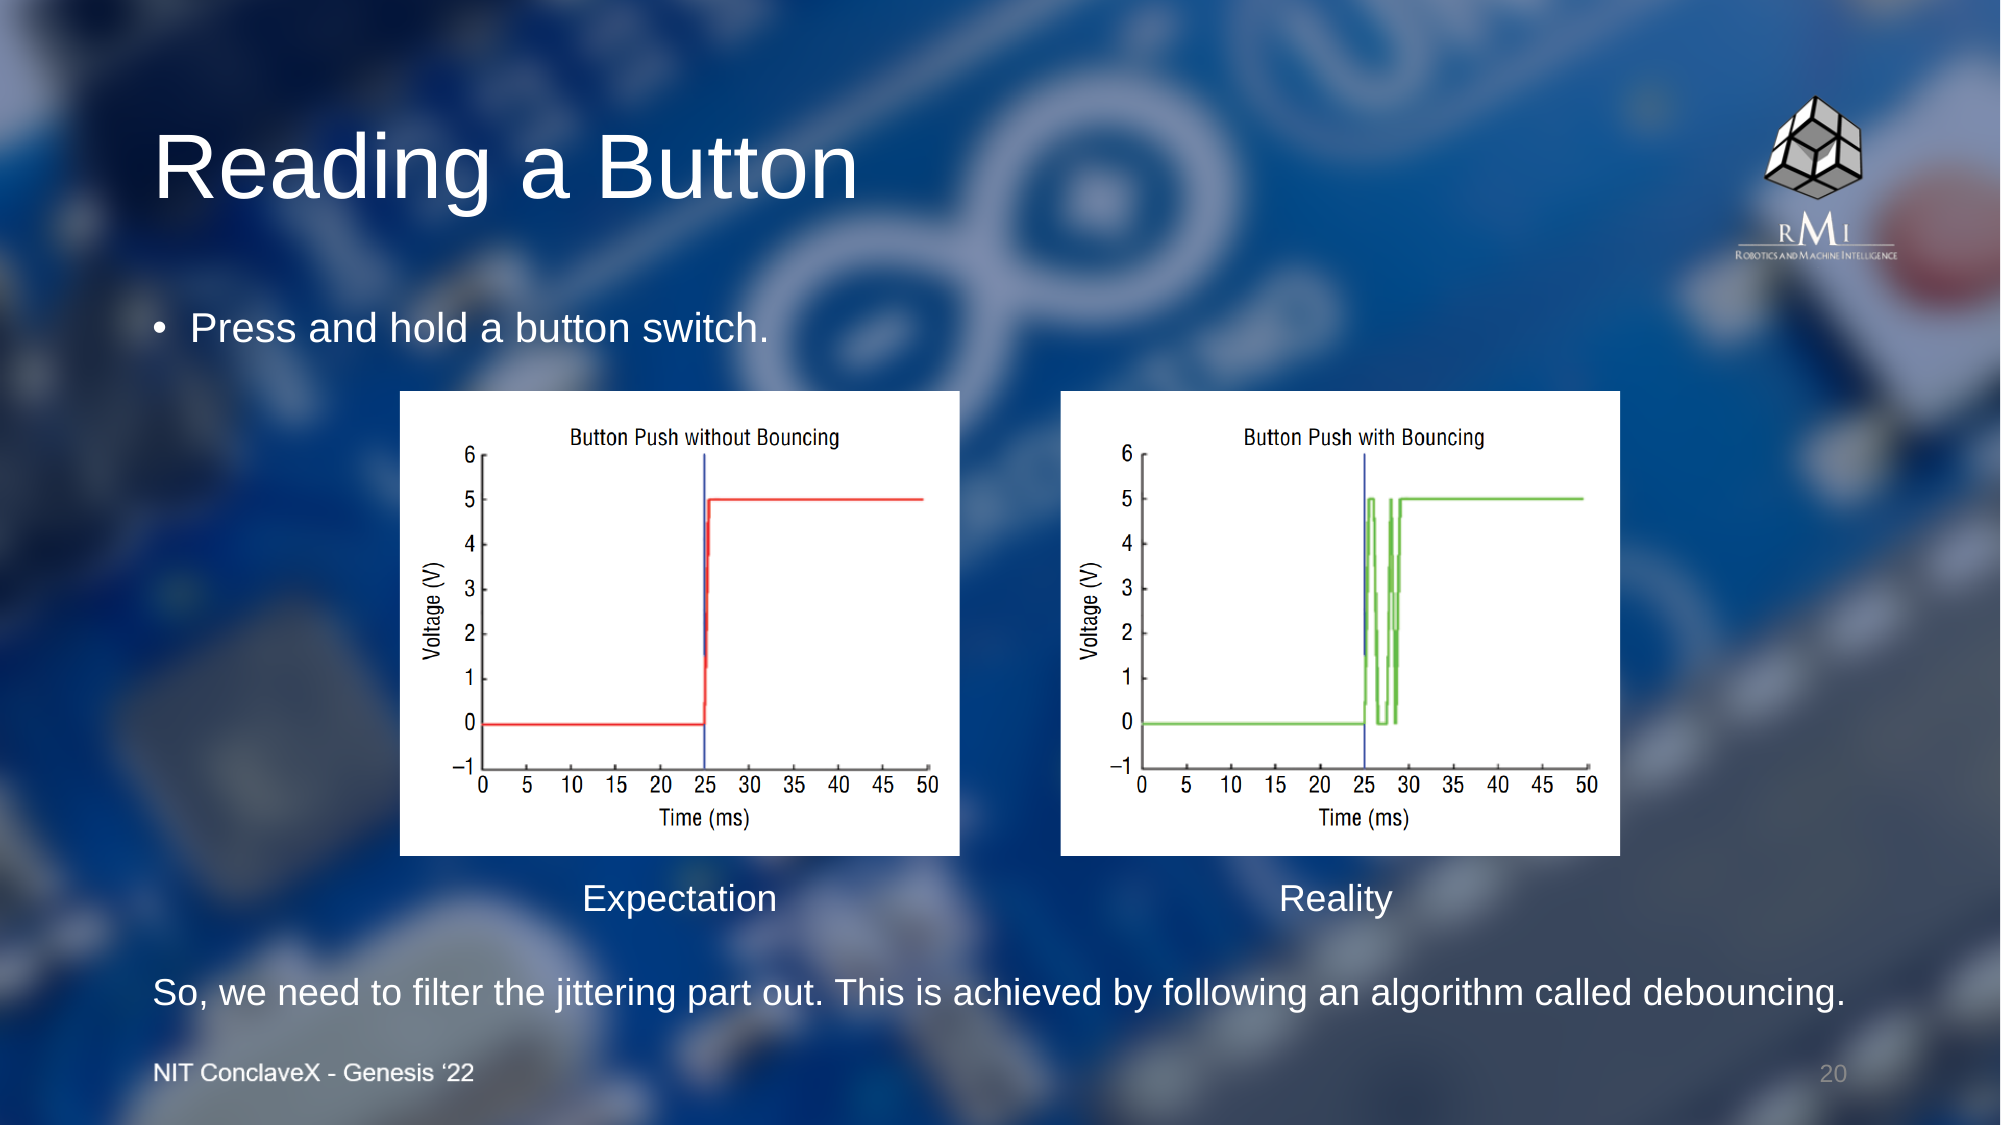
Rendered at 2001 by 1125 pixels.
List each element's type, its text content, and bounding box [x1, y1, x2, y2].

text_box So, we need to filter the jittering part out. This is achieved by following an algorithm called debouncing. [137, 959, 1928, 1020]
text_box Reality [1262, 866, 1409, 926]
list Press and hold a button switch. [137, 299, 1863, 378]
picture [0, 0, 2001, 1125]
title Reading a Button [137, 59, 1863, 278]
slide_number ‹#› [1412, 1042, 1863, 1103]
text_box Expectation [565, 866, 794, 926]
